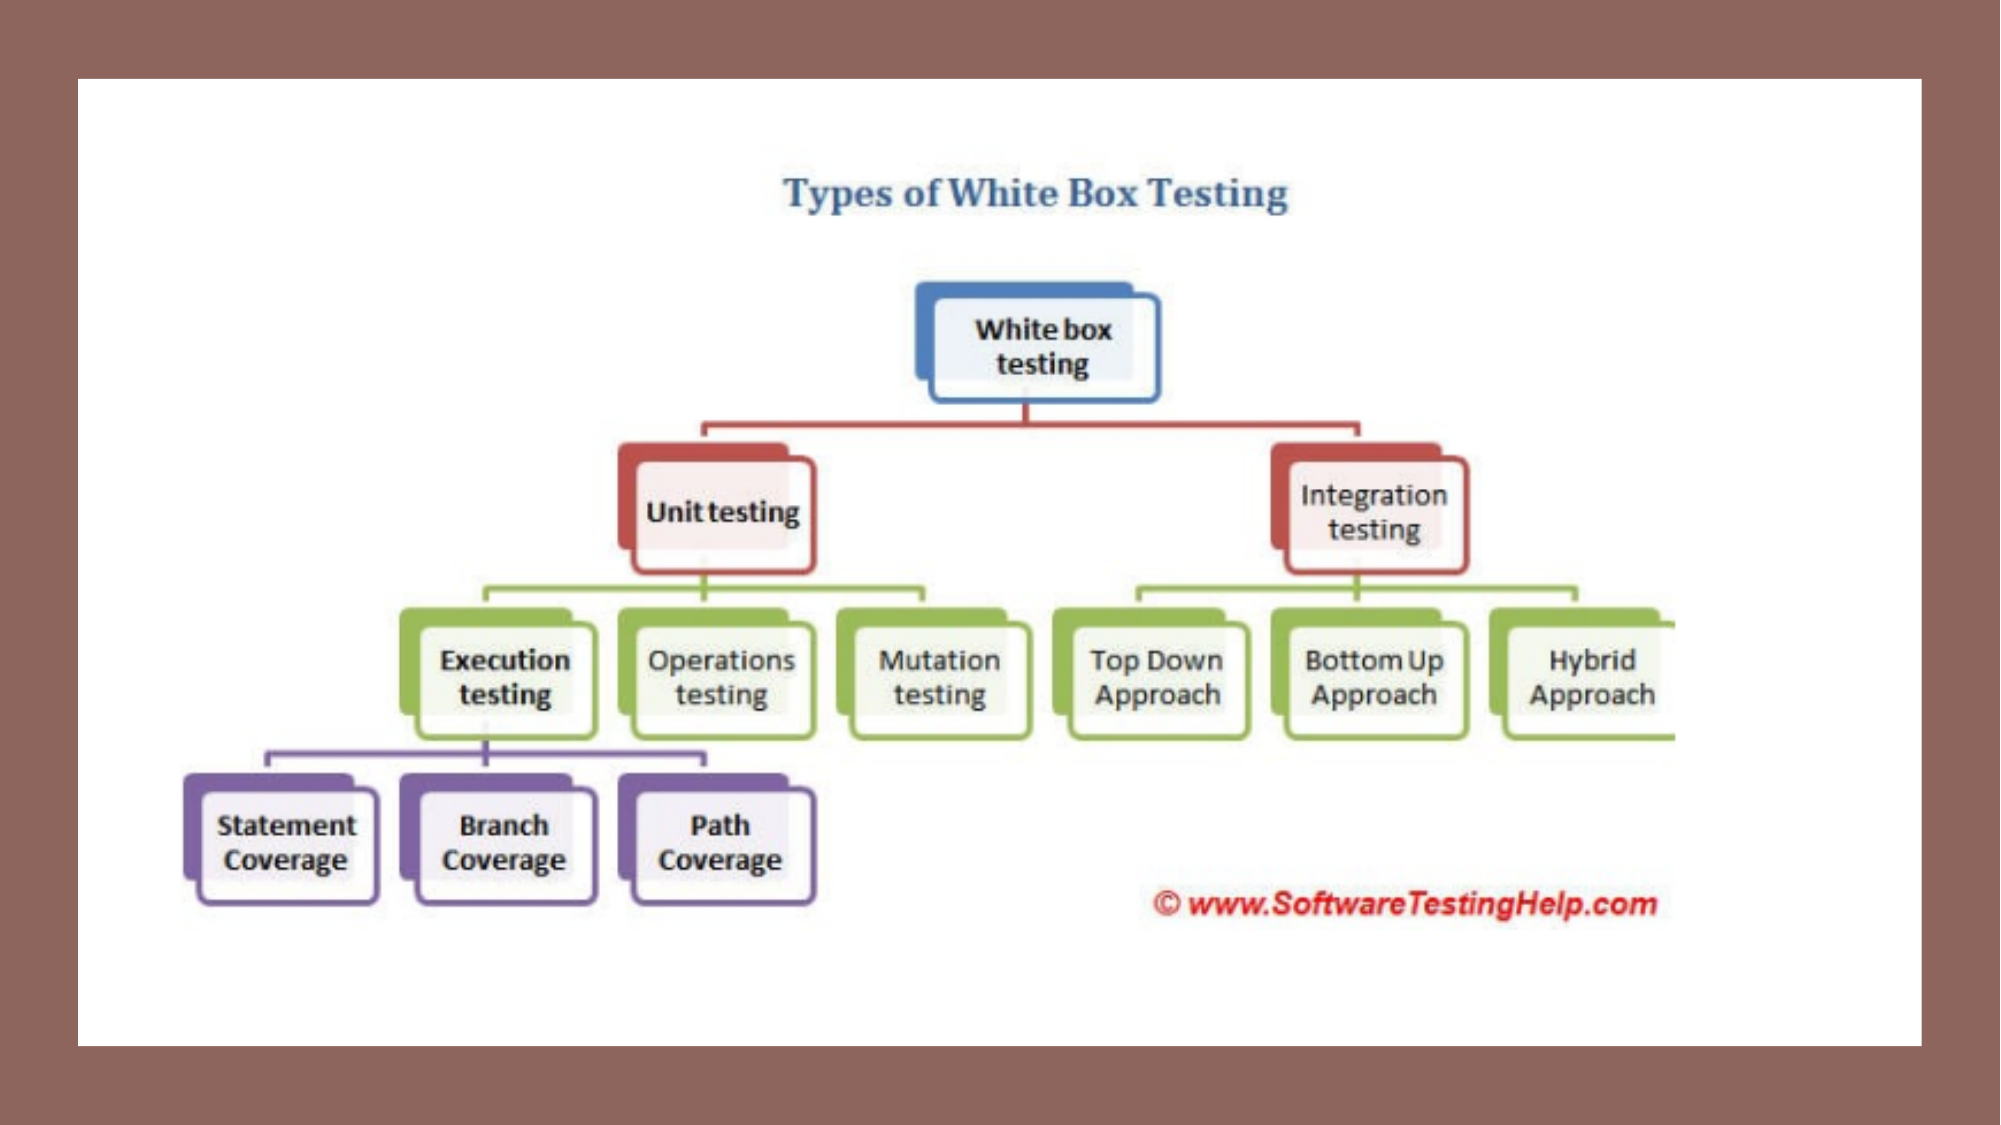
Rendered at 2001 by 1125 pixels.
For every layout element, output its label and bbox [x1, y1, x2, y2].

list [130, 139, 1870, 989]
text_box [77, 77, 1923, 1048]
text_box [0, 0, 2000, 1125]
